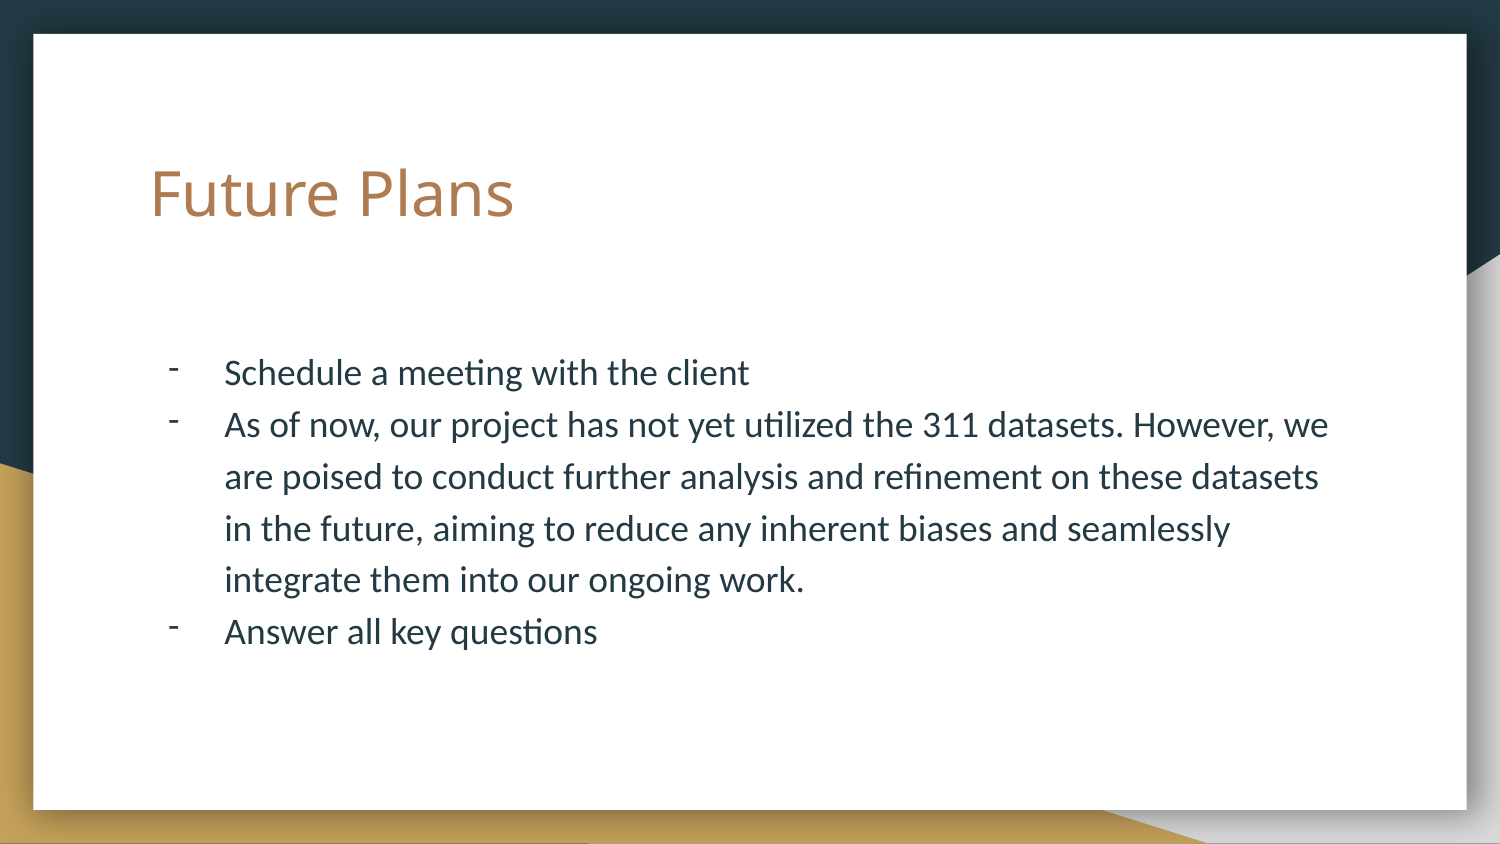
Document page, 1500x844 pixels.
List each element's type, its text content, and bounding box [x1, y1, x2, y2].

title Future Plans [134, 138, 1366, 296]
list Schedule a meeting with the client As of now, our project has not yet utilized the 311 datasets. However, we are poised to conduct further analysis and refinement on these datasets in the future, aiming to reduce any inherent biases and seamlessly integrate them into our ongoing work. Answer all key questions [134, 326, 1366, 729]
